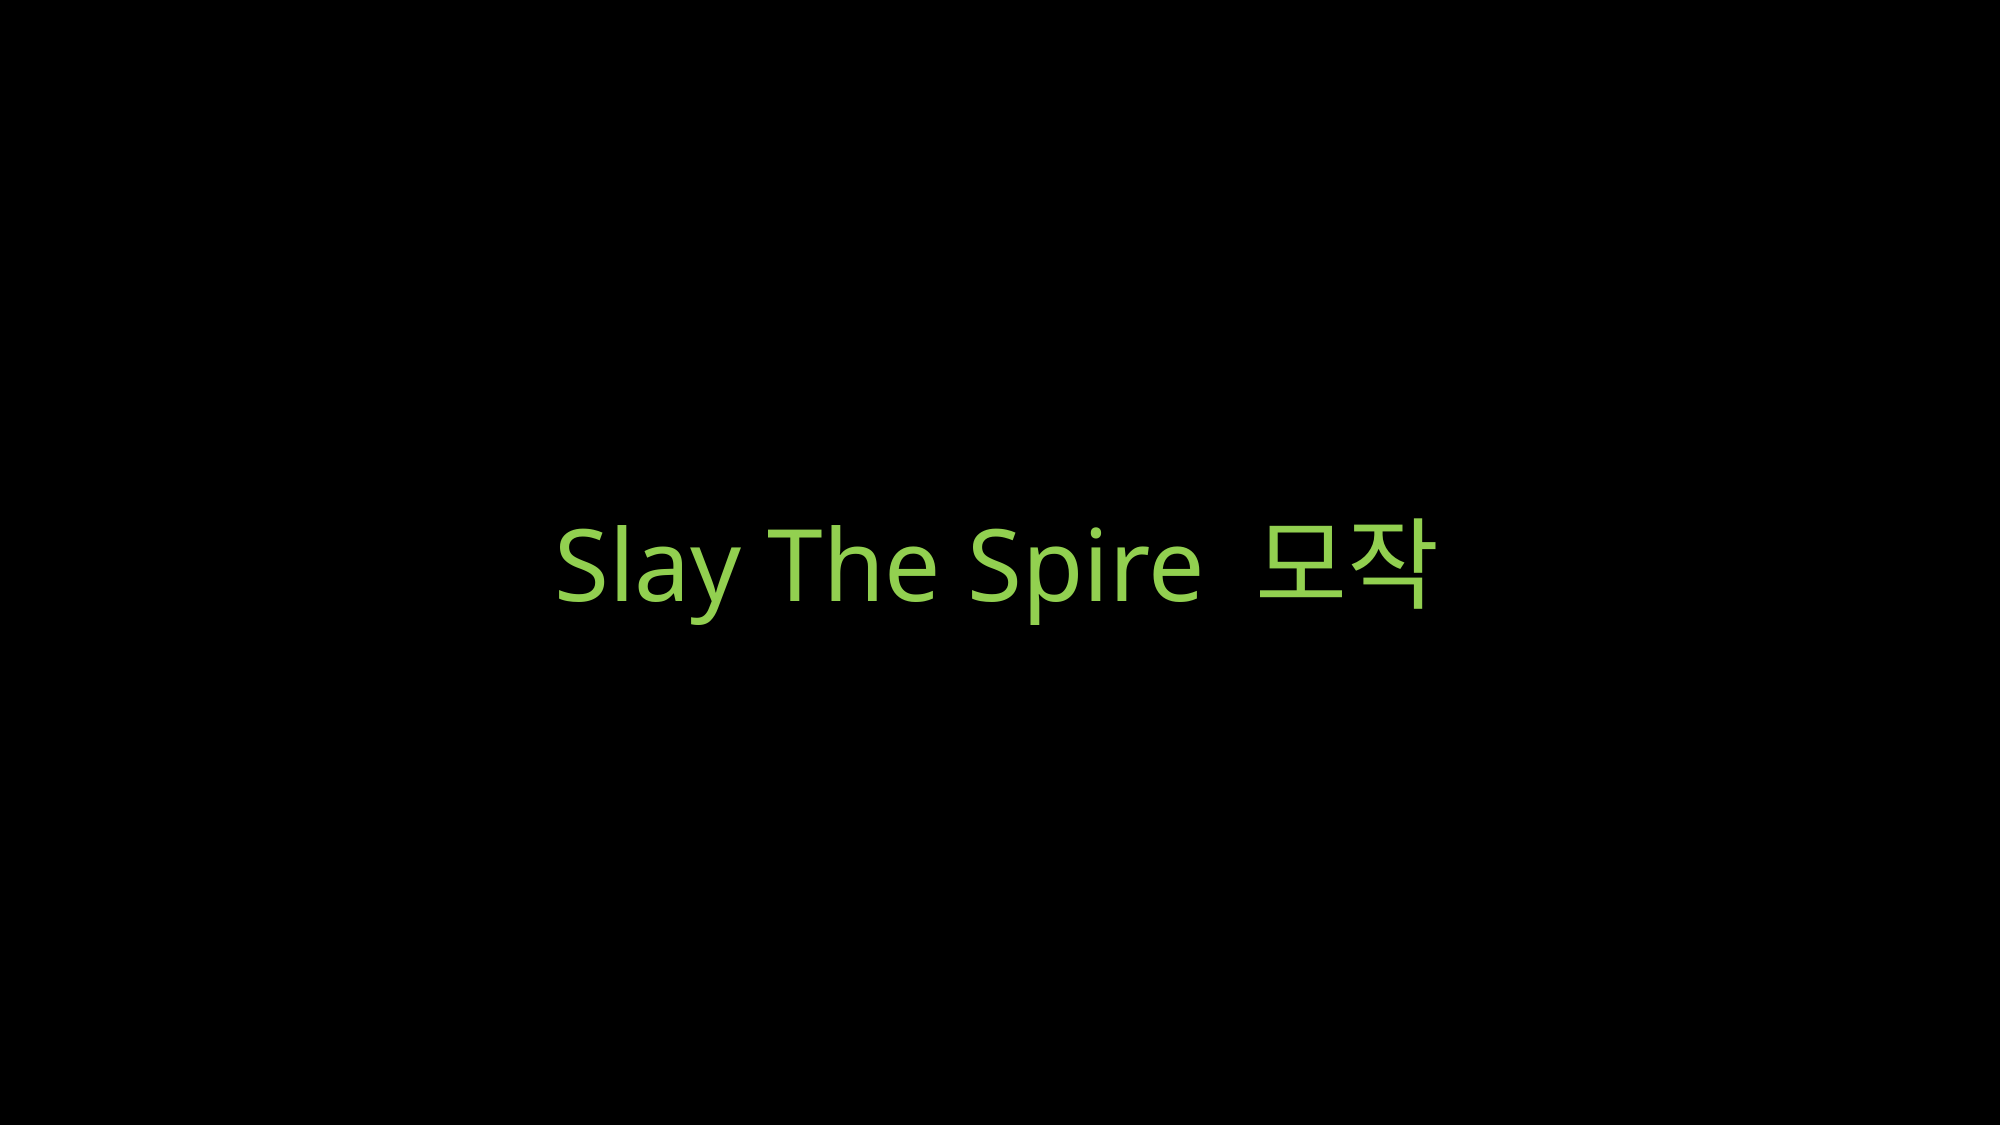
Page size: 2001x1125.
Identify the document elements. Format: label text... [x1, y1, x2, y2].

text_box Slay The Spire 모작 [355, 494, 1639, 629]
